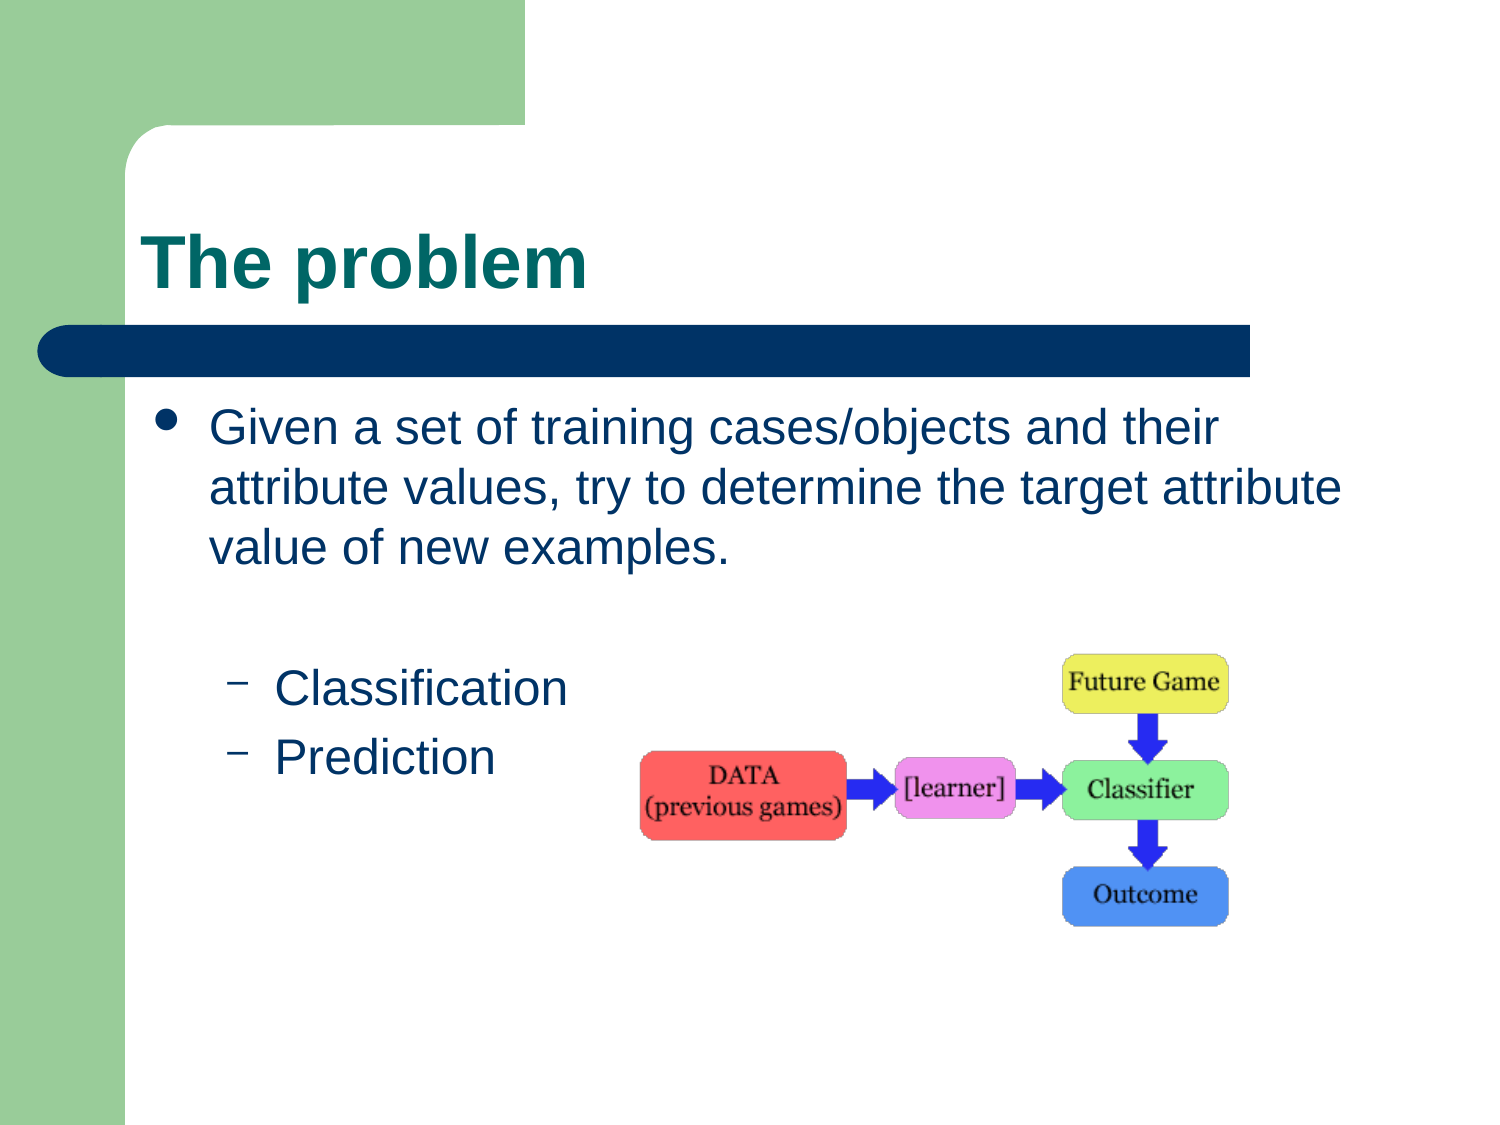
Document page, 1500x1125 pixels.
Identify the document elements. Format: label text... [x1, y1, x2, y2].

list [631, 644, 1250, 940]
list Given a set of training cases/objects and their attribute values, try to determine the target attribute value of new examples. Classification Prediction [137, 387, 1388, 999]
title The problem [125, 125, 1425, 313]
